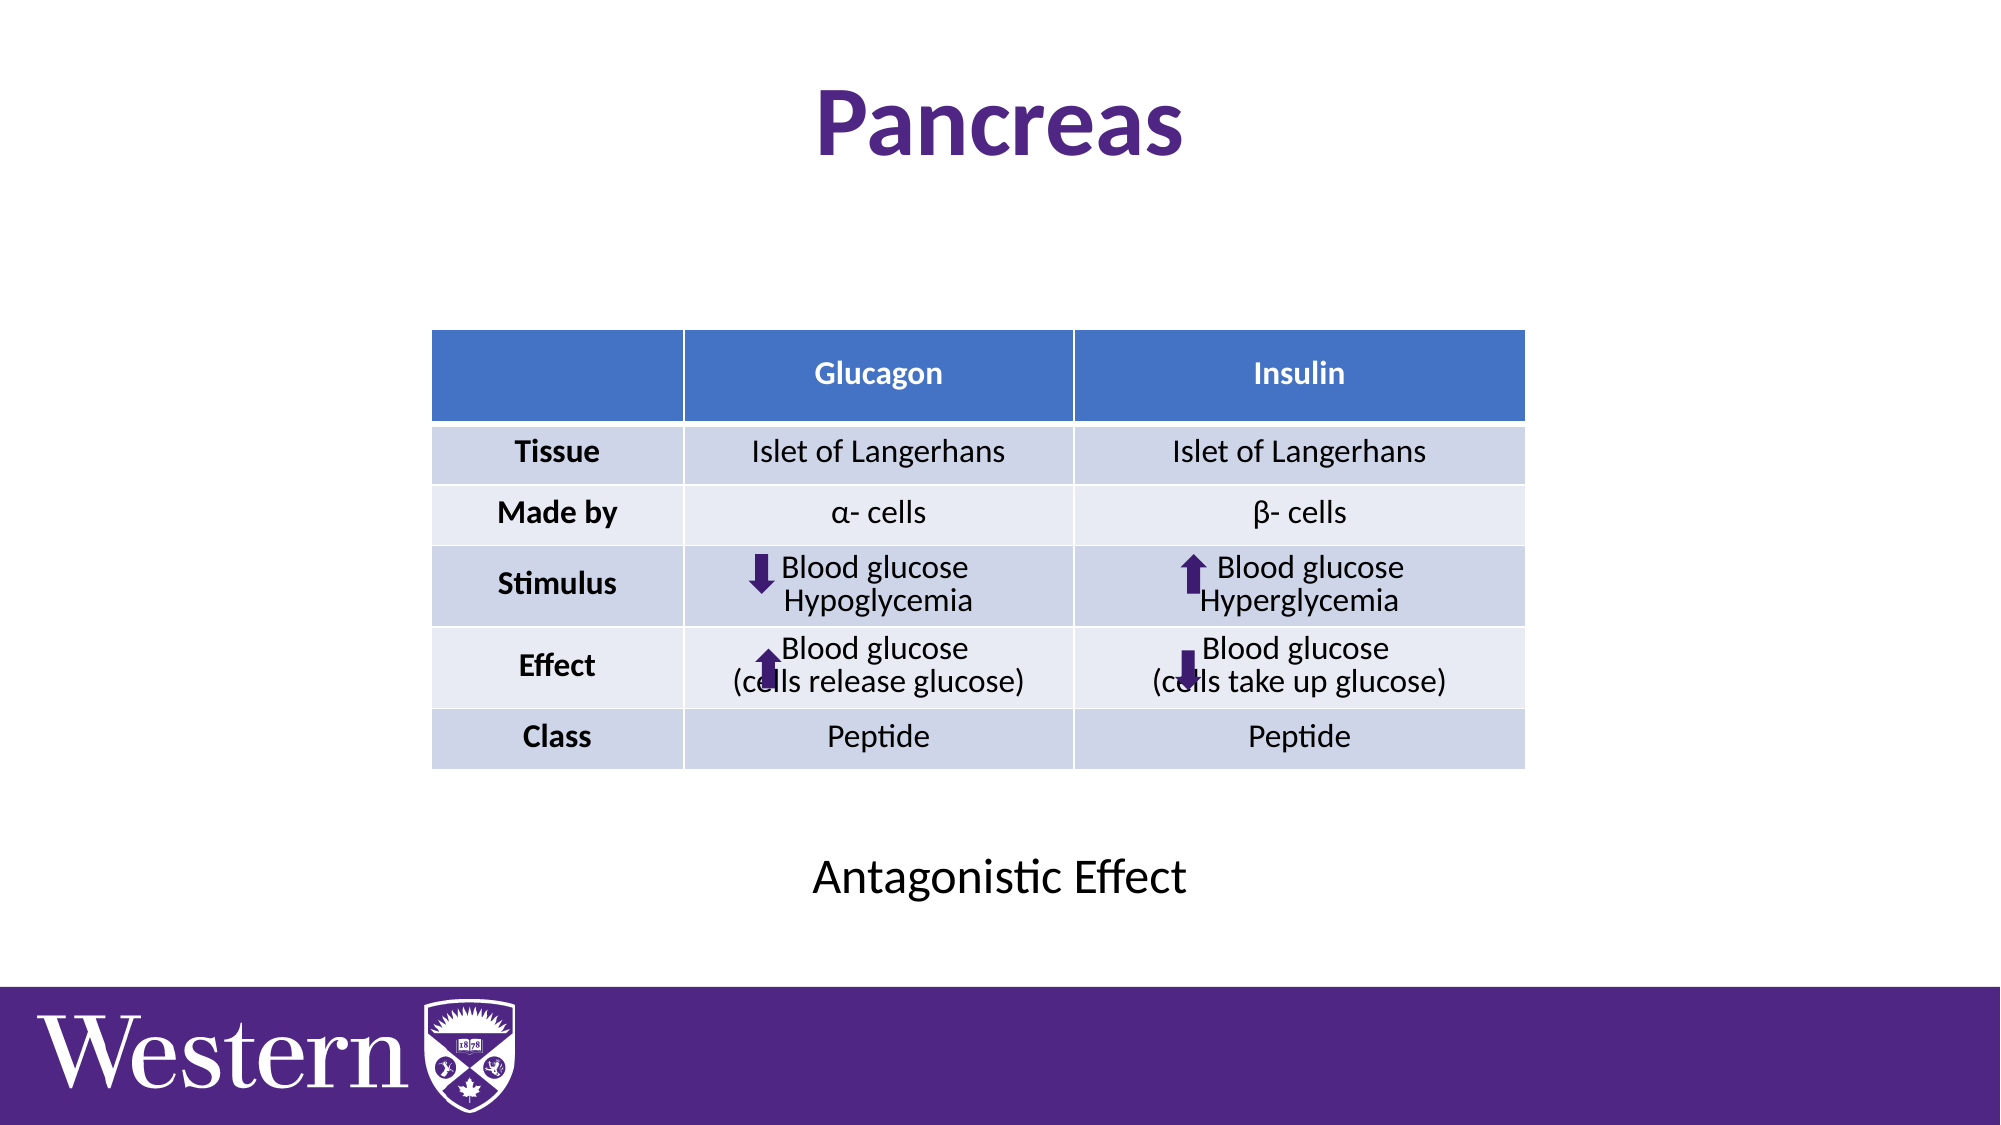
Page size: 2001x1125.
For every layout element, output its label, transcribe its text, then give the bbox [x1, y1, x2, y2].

table_cell Effect [432, 628, 683, 708]
text_box [0, 986, 2000, 1125]
table_header [432, 330, 683, 421]
text_box [748, 554, 775, 594]
text_box [1180, 554, 1207, 594]
table_cell Made by [432, 486, 683, 545]
table_cell Tissue [432, 427, 683, 484]
table_cell α- cells [685, 486, 1073, 545]
table_cell Islet of Langerhans [685, 427, 1073, 484]
title Pancreas [137, 32, 1863, 213]
table_header Insulin [1075, 330, 1525, 421]
table_cell Class [432, 709, 683, 769]
picture [37, 999, 515, 1113]
table_header Glucagon [685, 330, 1073, 421]
table_cell Blood glucose (cells release glucose) [685, 628, 1073, 708]
text_box [1175, 650, 1202, 691]
text_box [755, 648, 782, 689]
table_cell Islet of Langerhans [1075, 427, 1525, 484]
table_cell Blood glucose Hyperglycemia [1075, 546, 1525, 626]
text_box Antagonistic Effect [675, 836, 1325, 912]
table_cell β- cells [1075, 486, 1525, 545]
table_cell Peptide [685, 709, 1073, 769]
table_cell Blood glucose Hypoglycemia [685, 546, 1073, 626]
table_cell Stimulus [432, 546, 683, 626]
table_cell Blood glucose (cells take up glucose) [1075, 628, 1525, 708]
table_cell Peptide [1075, 709, 1525, 769]
